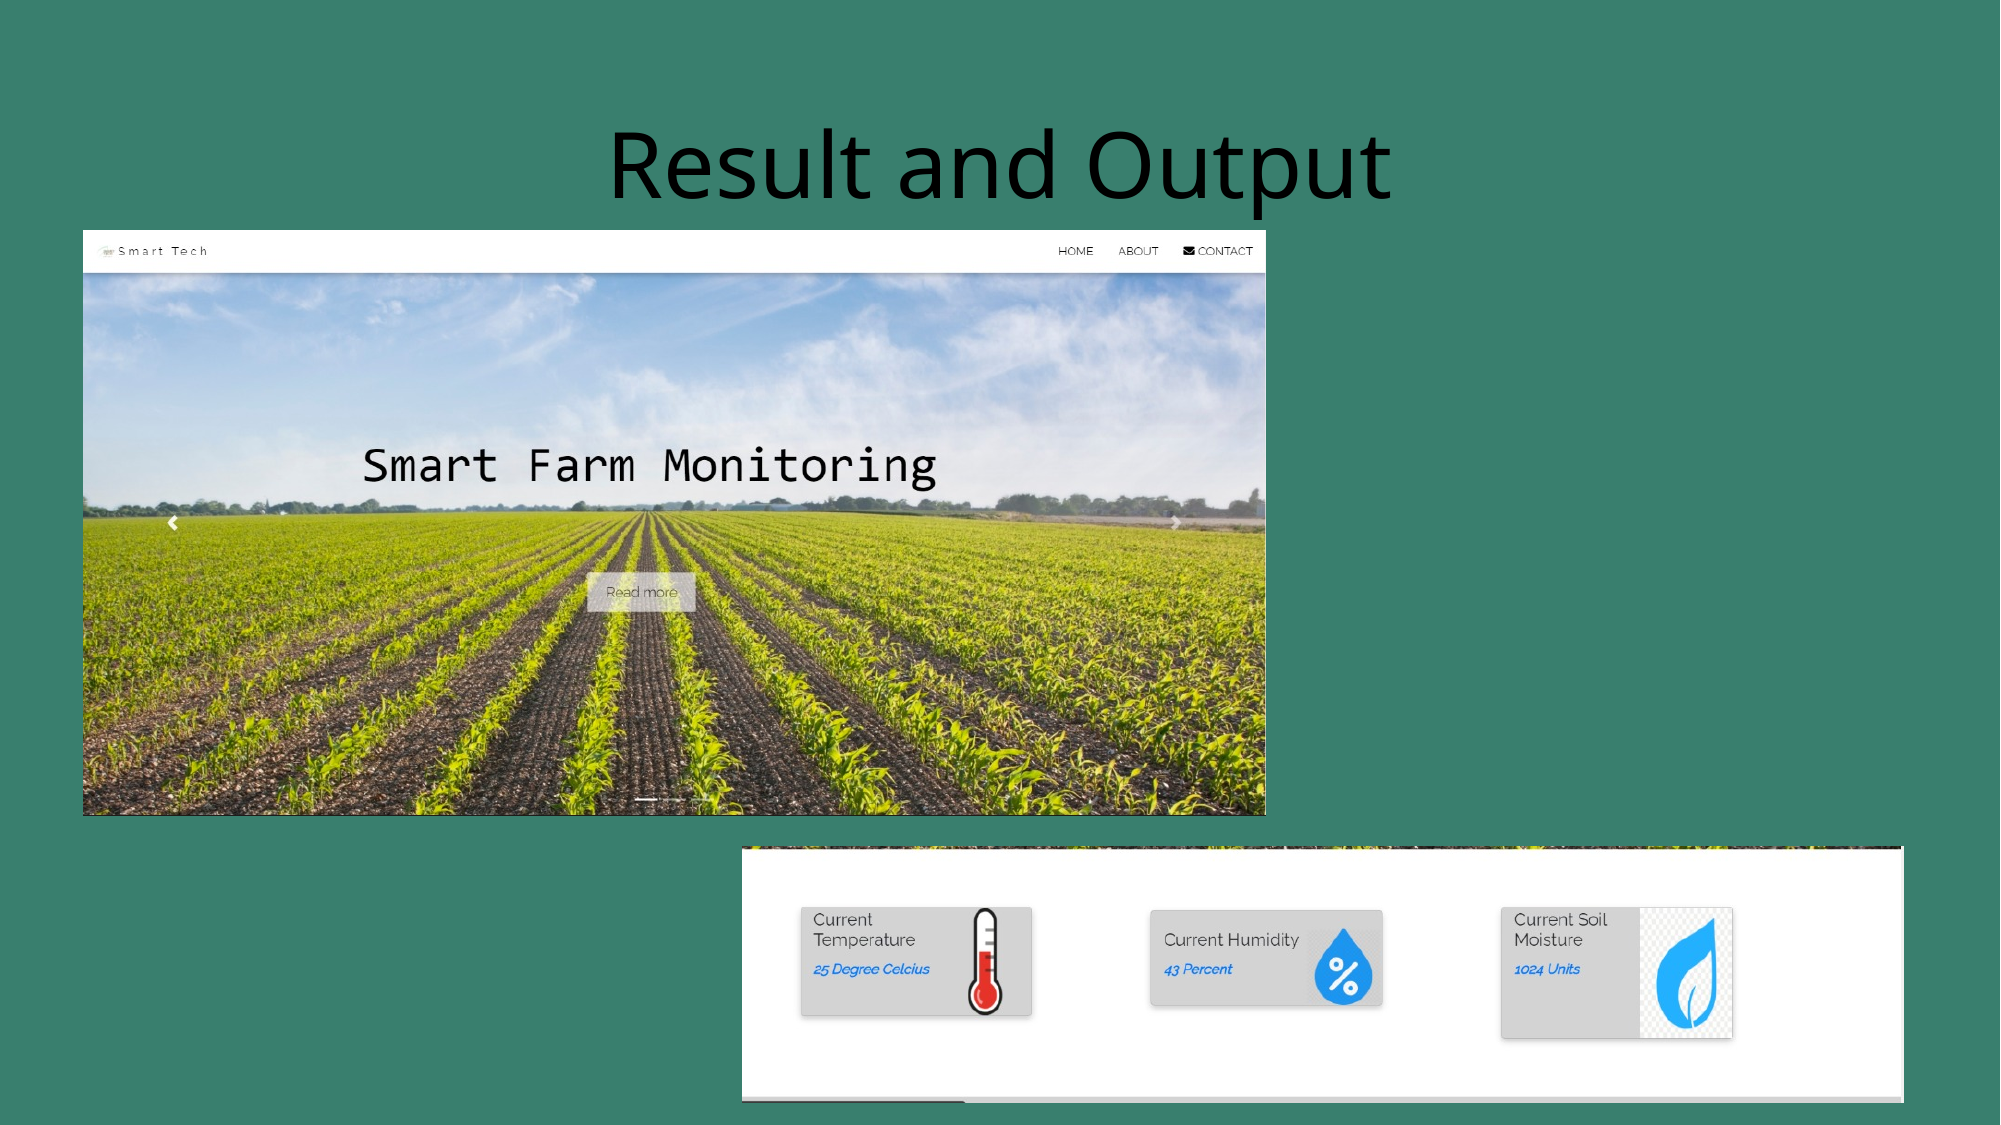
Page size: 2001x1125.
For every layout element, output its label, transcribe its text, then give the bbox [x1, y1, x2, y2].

picture [83, 230, 1266, 816]
picture [742, 846, 1904, 1103]
title Result and Output [137, 59, 1863, 278]
